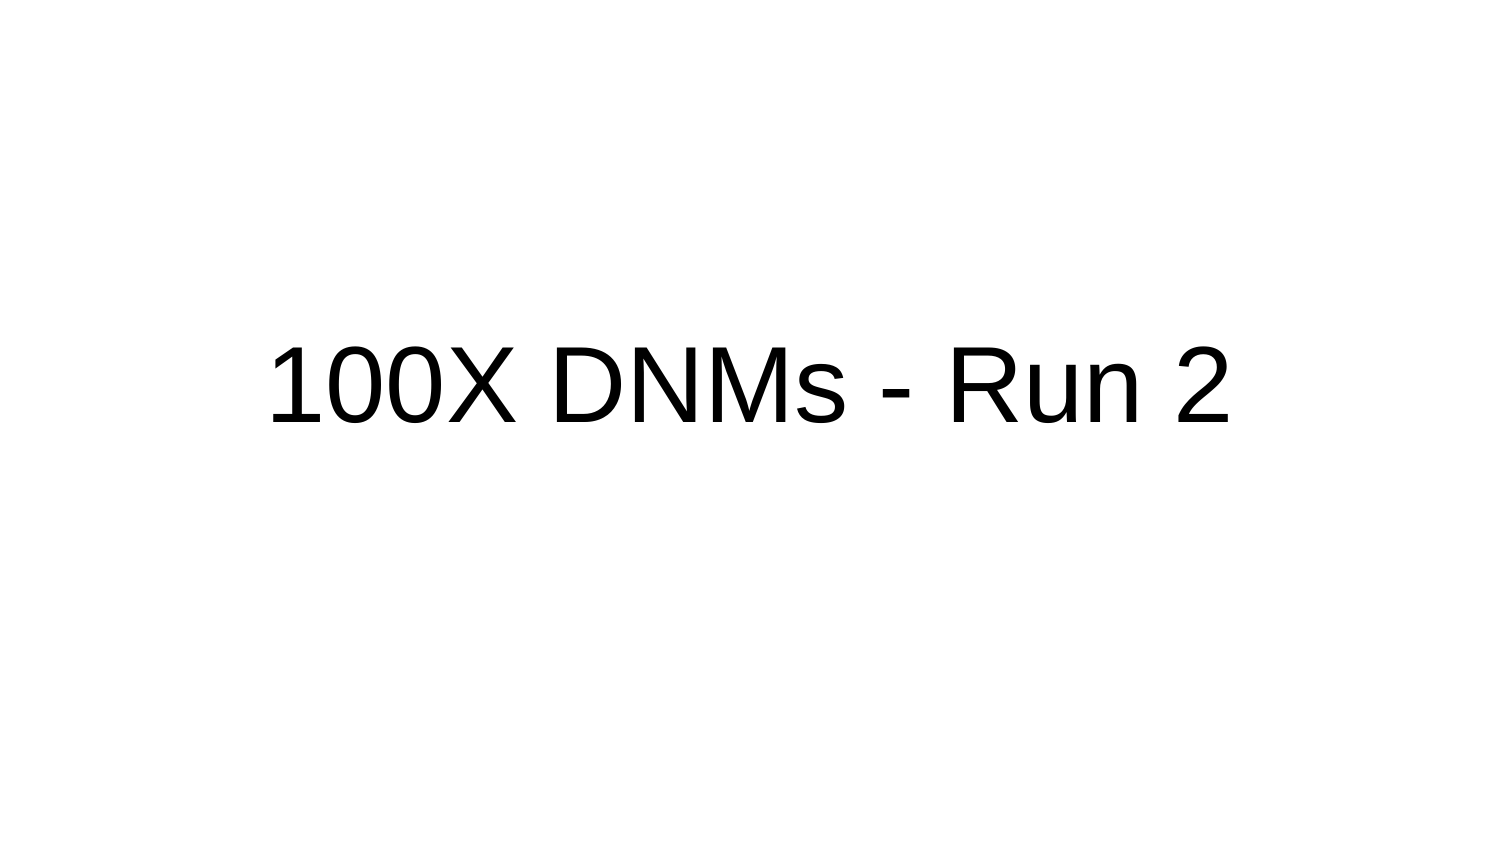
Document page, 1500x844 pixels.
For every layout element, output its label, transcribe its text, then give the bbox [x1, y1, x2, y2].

title 100X DNMs - Run 2 [51, 122, 1449, 459]
